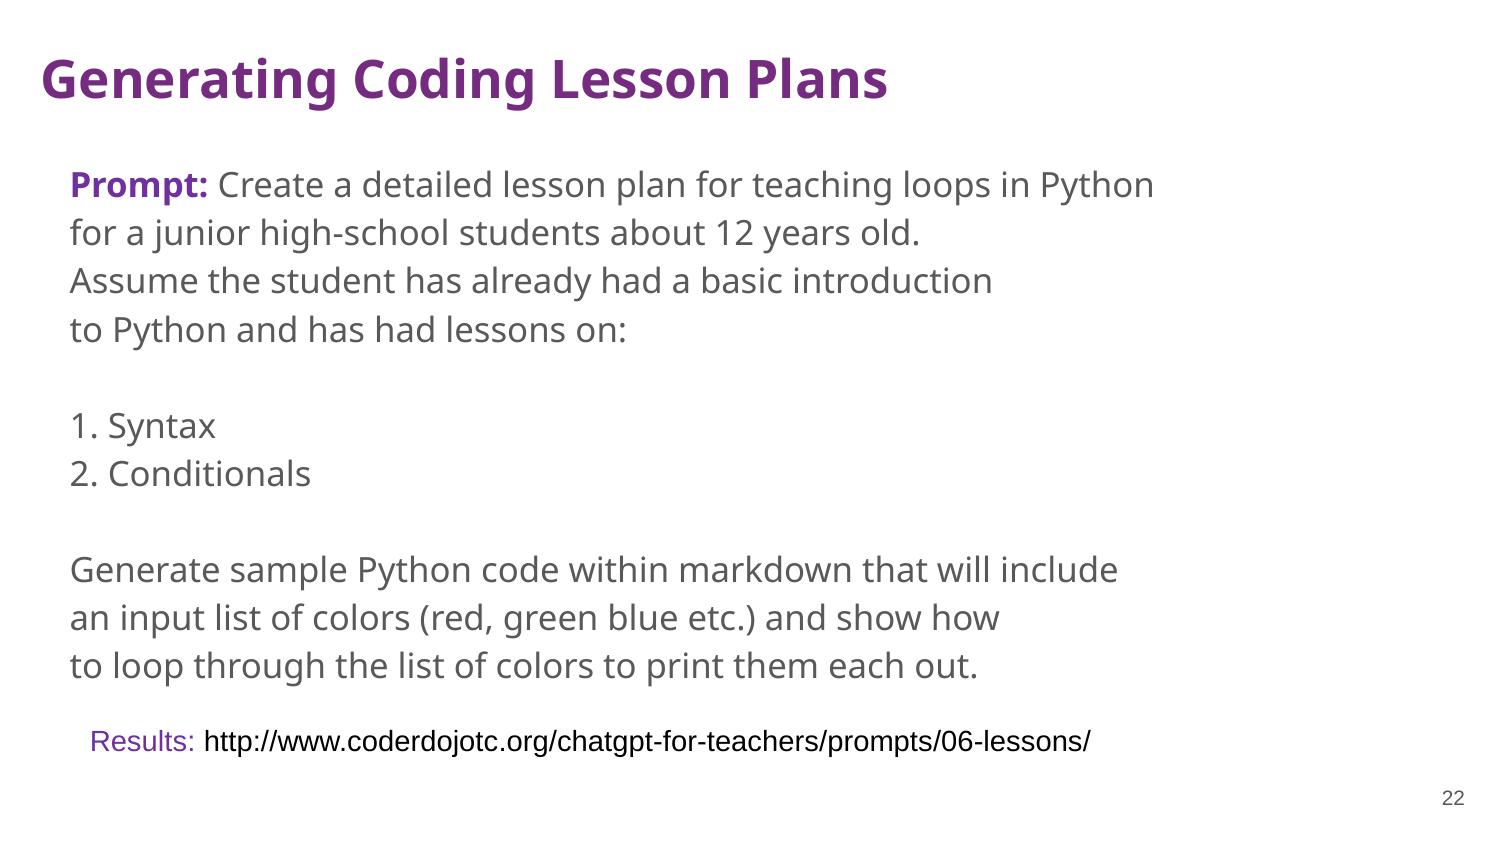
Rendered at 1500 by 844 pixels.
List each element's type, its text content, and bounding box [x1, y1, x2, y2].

title Generating Coding Lesson Plans [25, 30, 1424, 125]
text_box Results: http://www.coderdojotc.org/chatgpt-for-teachers/prompts/06-lessons/ [75, 714, 1108, 765]
list Prompt: Create a detailed lesson plan for teaching loops in Python for a junior high-school students about 12 years old. Assume the student has already had a basic introduction to Python and has had lessons on: 1. Syntax 2. Conditionals Generate sample Python code within markdown that will include an input list of colors (red, green blue etc.) and show how to loop through the list of colors to print them each out. [37, 141, 1435, 703]
slide_number 22 [1389, 764, 1480, 830]
